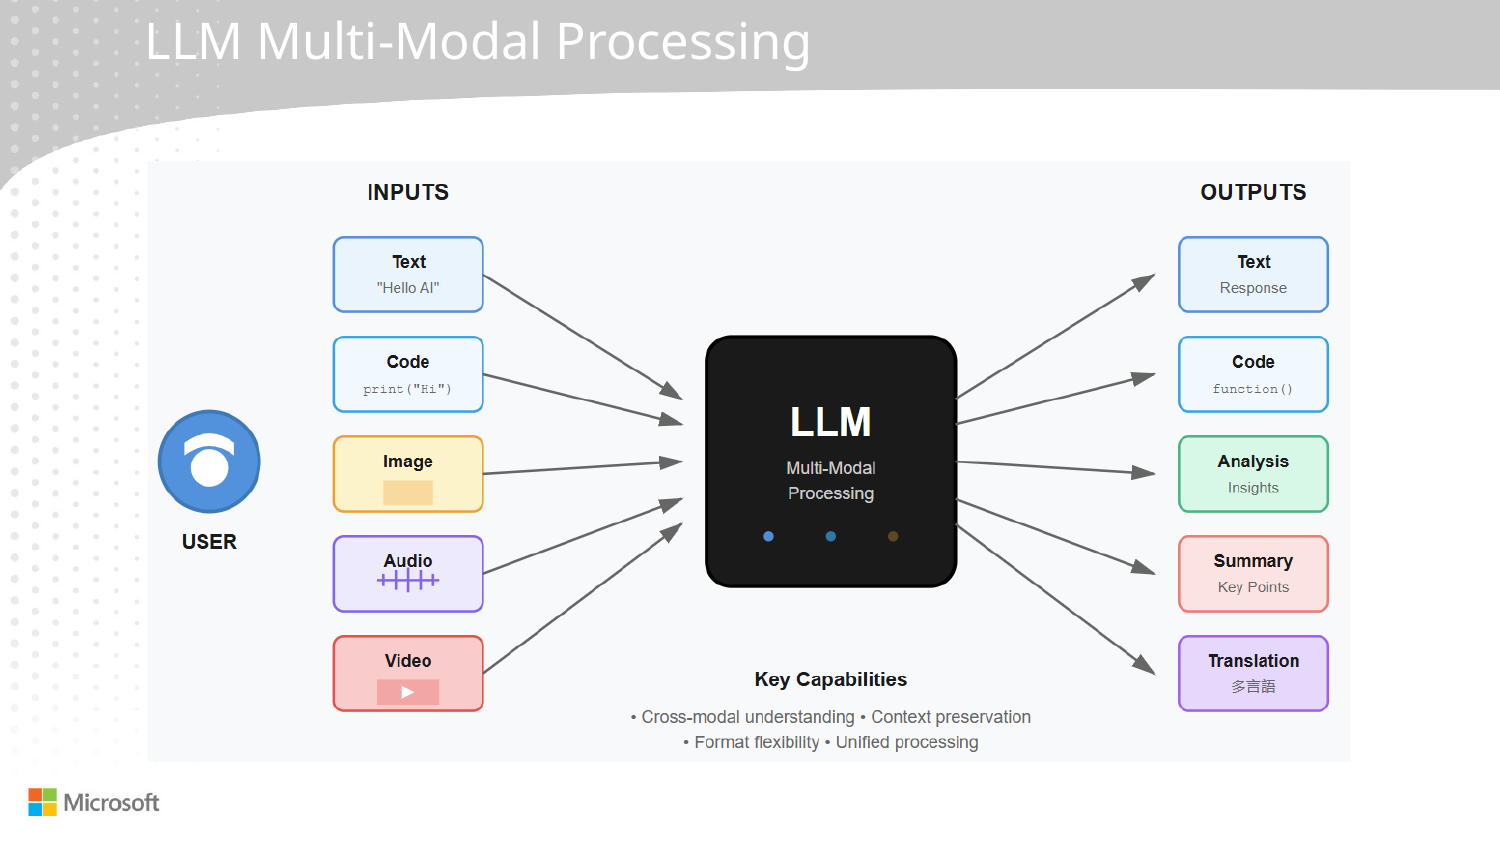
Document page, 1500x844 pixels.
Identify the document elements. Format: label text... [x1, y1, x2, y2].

picture [0, 0, 1500, 844]
title LLM Multi-Modal Processing [130, 1, 1369, 78]
